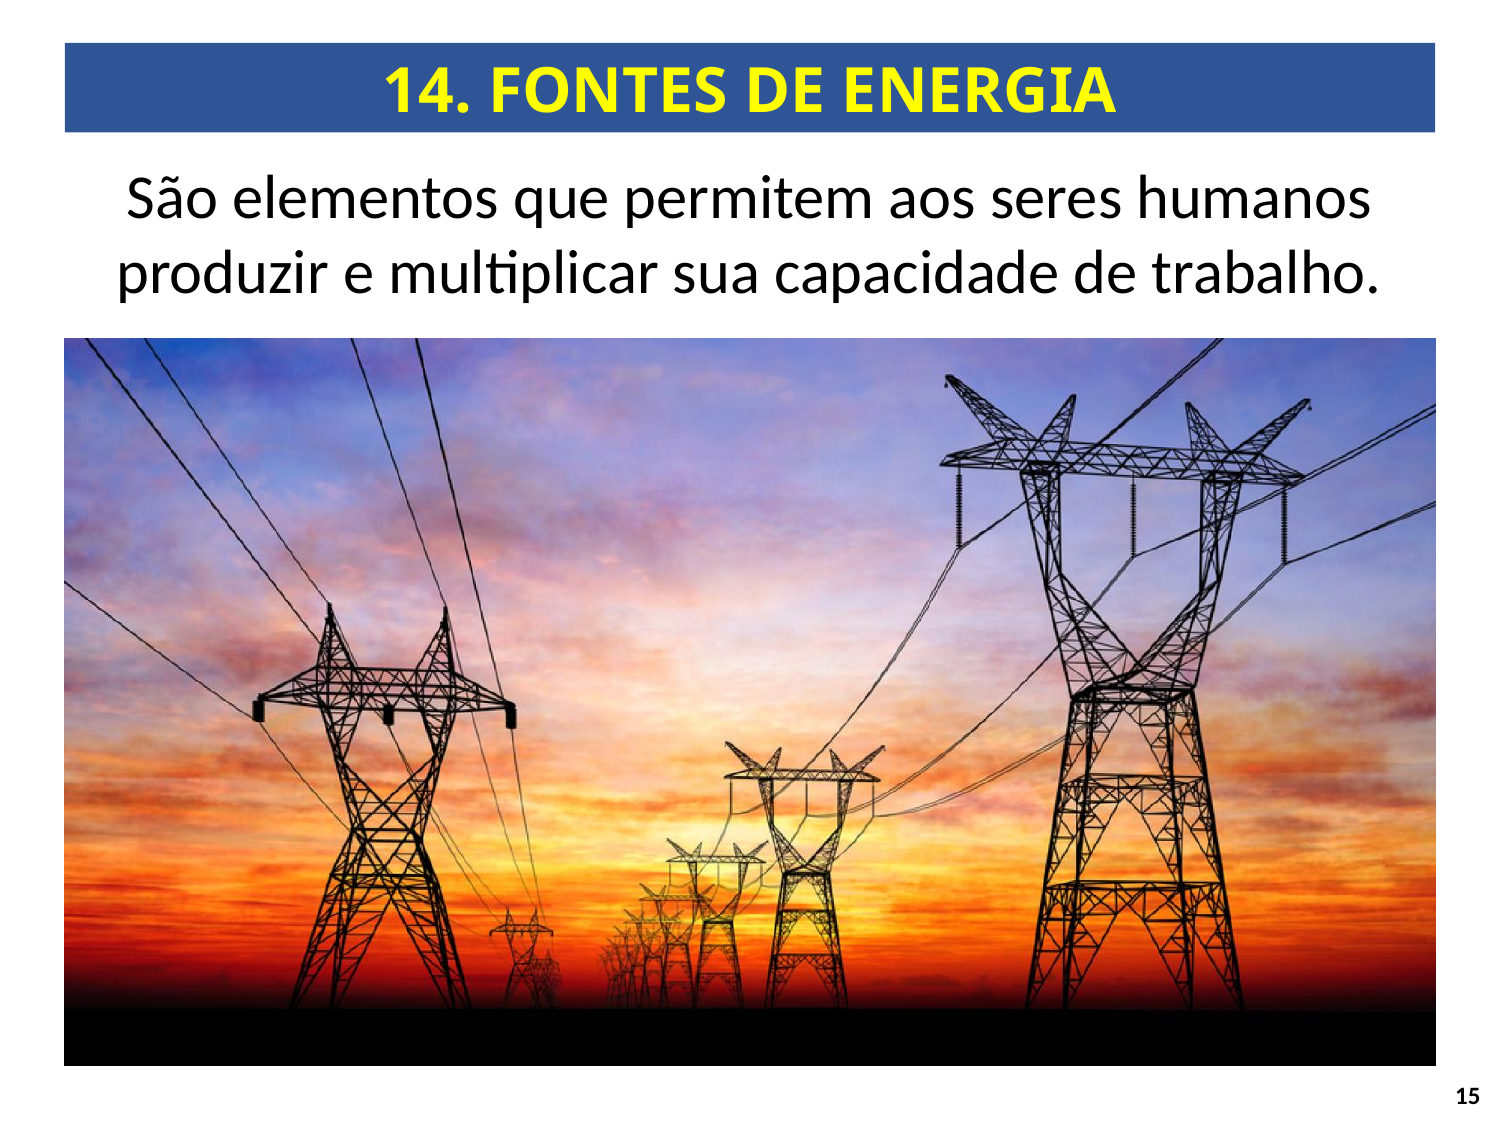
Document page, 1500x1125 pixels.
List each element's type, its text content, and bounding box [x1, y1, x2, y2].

picture [64, 338, 1436, 1066]
text_box São elementos que permitem aos seres humanos produzir e multiplicar sua capacidade de trabalho. [64, 148, 1436, 314]
text_box 14. FONTES DE ENERGIA [64, 42, 1436, 133]
slide_number 15 [1423, 1065, 1496, 1125]
